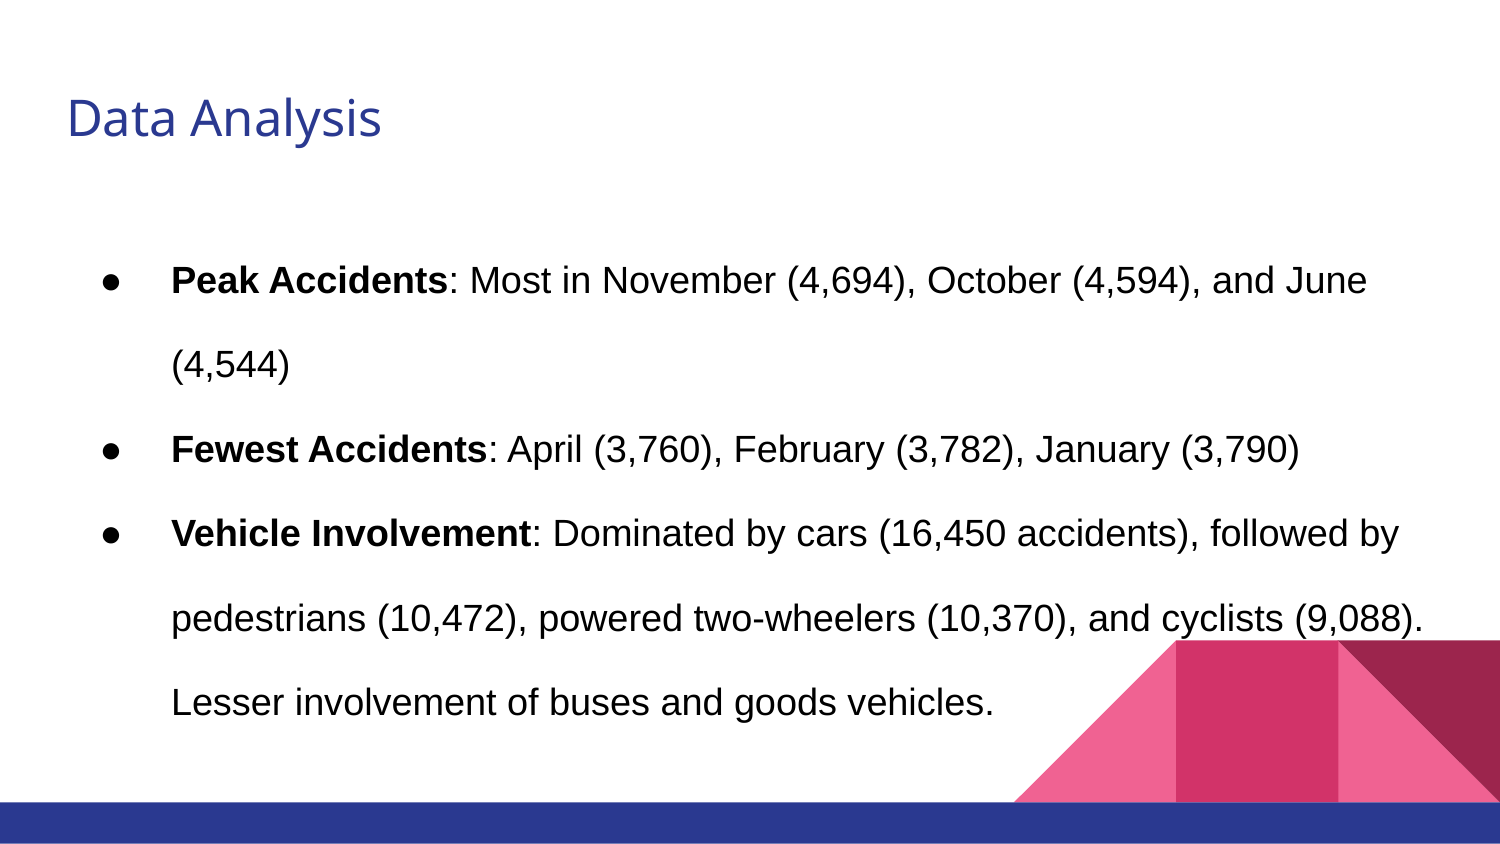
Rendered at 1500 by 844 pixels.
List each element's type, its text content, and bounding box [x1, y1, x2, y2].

title Data Analysis [51, 67, 1449, 167]
list Peak Accidents: Most in November (4,694), October (4,594), and June (4,544) Fewest Accidents: April (3,760), February (3,782), January (3,790) Vehicle Involvement: Dominated by cars (16,450 accidents), followed by pedestrians (10,472), powered two-wheelers (10,370), and cyclists (9,088). Lesser involvement of buses and goods vehicles. [51, 201, 1449, 750]
